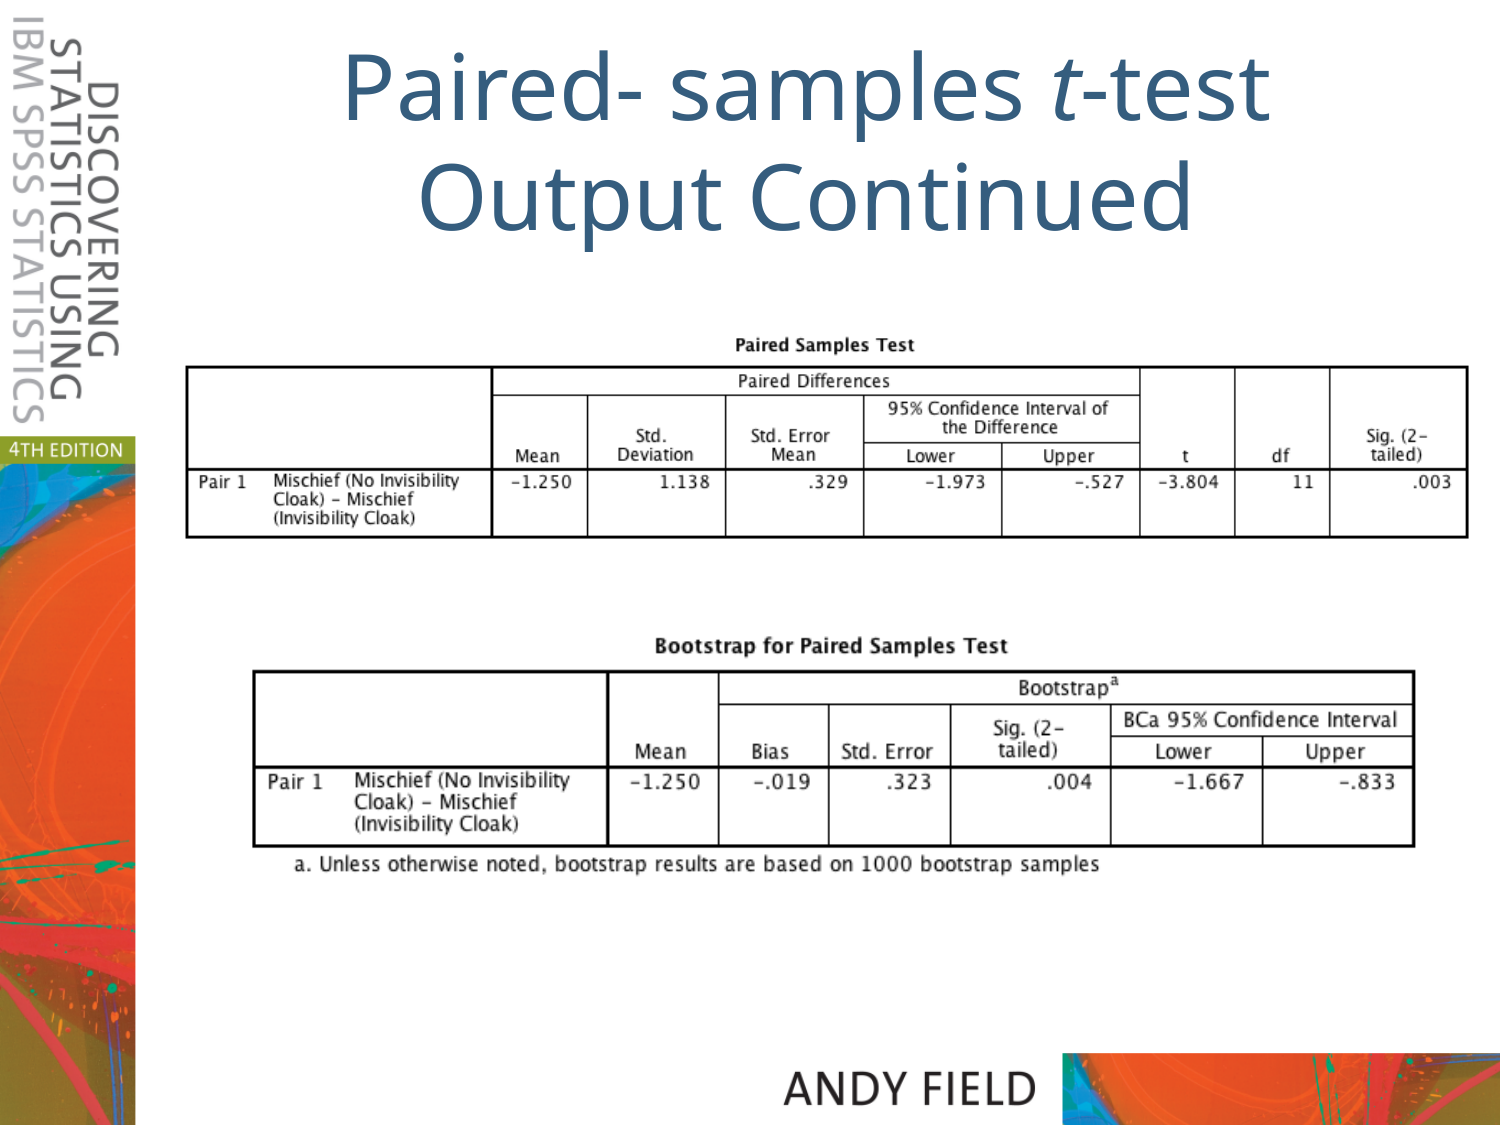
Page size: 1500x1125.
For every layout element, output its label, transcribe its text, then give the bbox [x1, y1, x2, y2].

picture [246, 625, 1424, 890]
title Paired- samples t-test Output Continued [187, 45, 1425, 233]
picture [179, 327, 1476, 547]
